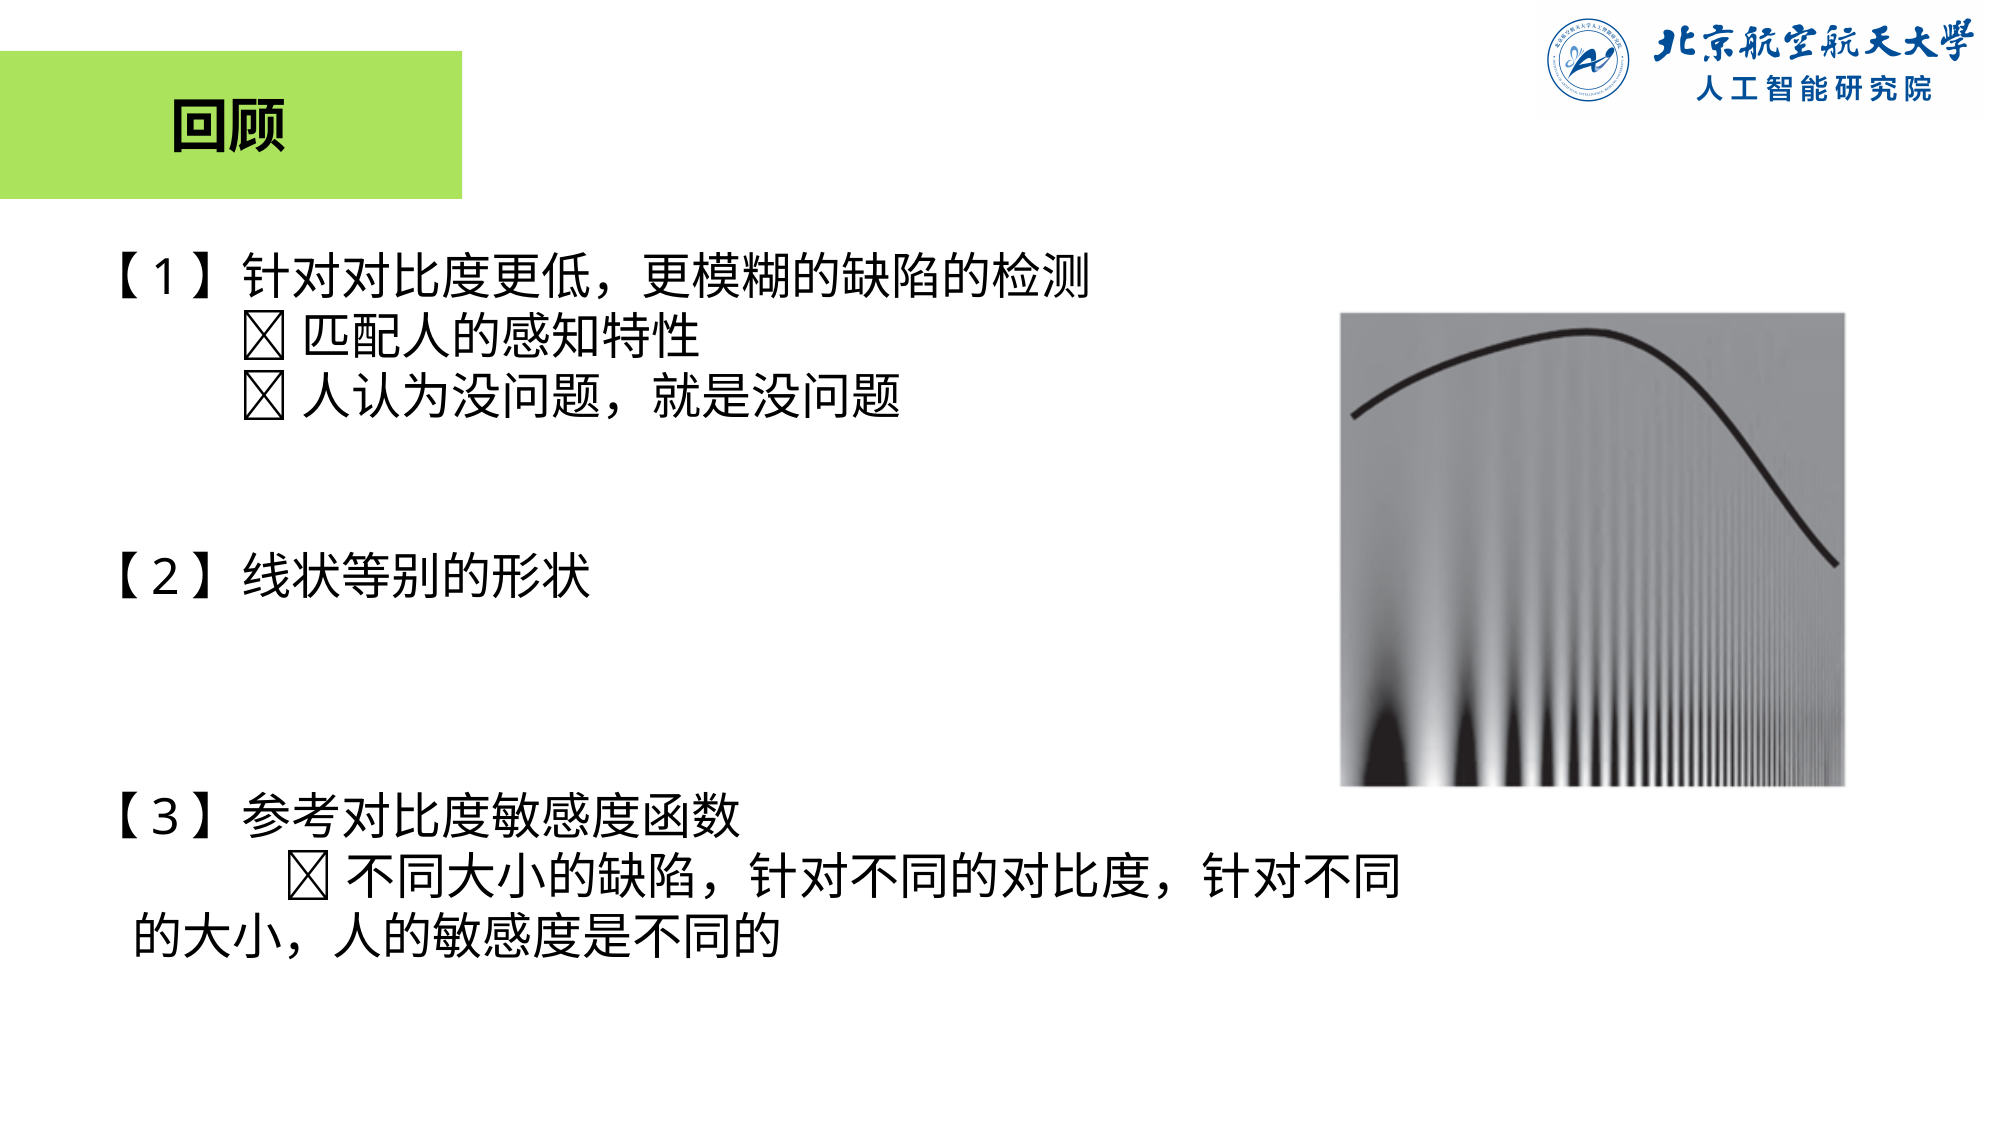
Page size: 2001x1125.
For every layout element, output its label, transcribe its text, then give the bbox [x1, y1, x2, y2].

picture [1533, 0, 1984, 117]
text_box [0, 50, 463, 200]
picture [1311, 288, 1864, 809]
text_box 【1】针对对比度更低，更模糊的缺陷的检测 匹配人的感知特性 人认为没问题，就是没问题 【2】线状等别的形状 【3】参考对比度敏感度函数 不同大小的缺陷，针对不同的对比度，针对不同的大小，人的敏感度是不同的 [74, 237, 1419, 973]
text_box 回顾 [98, 89, 359, 160]
